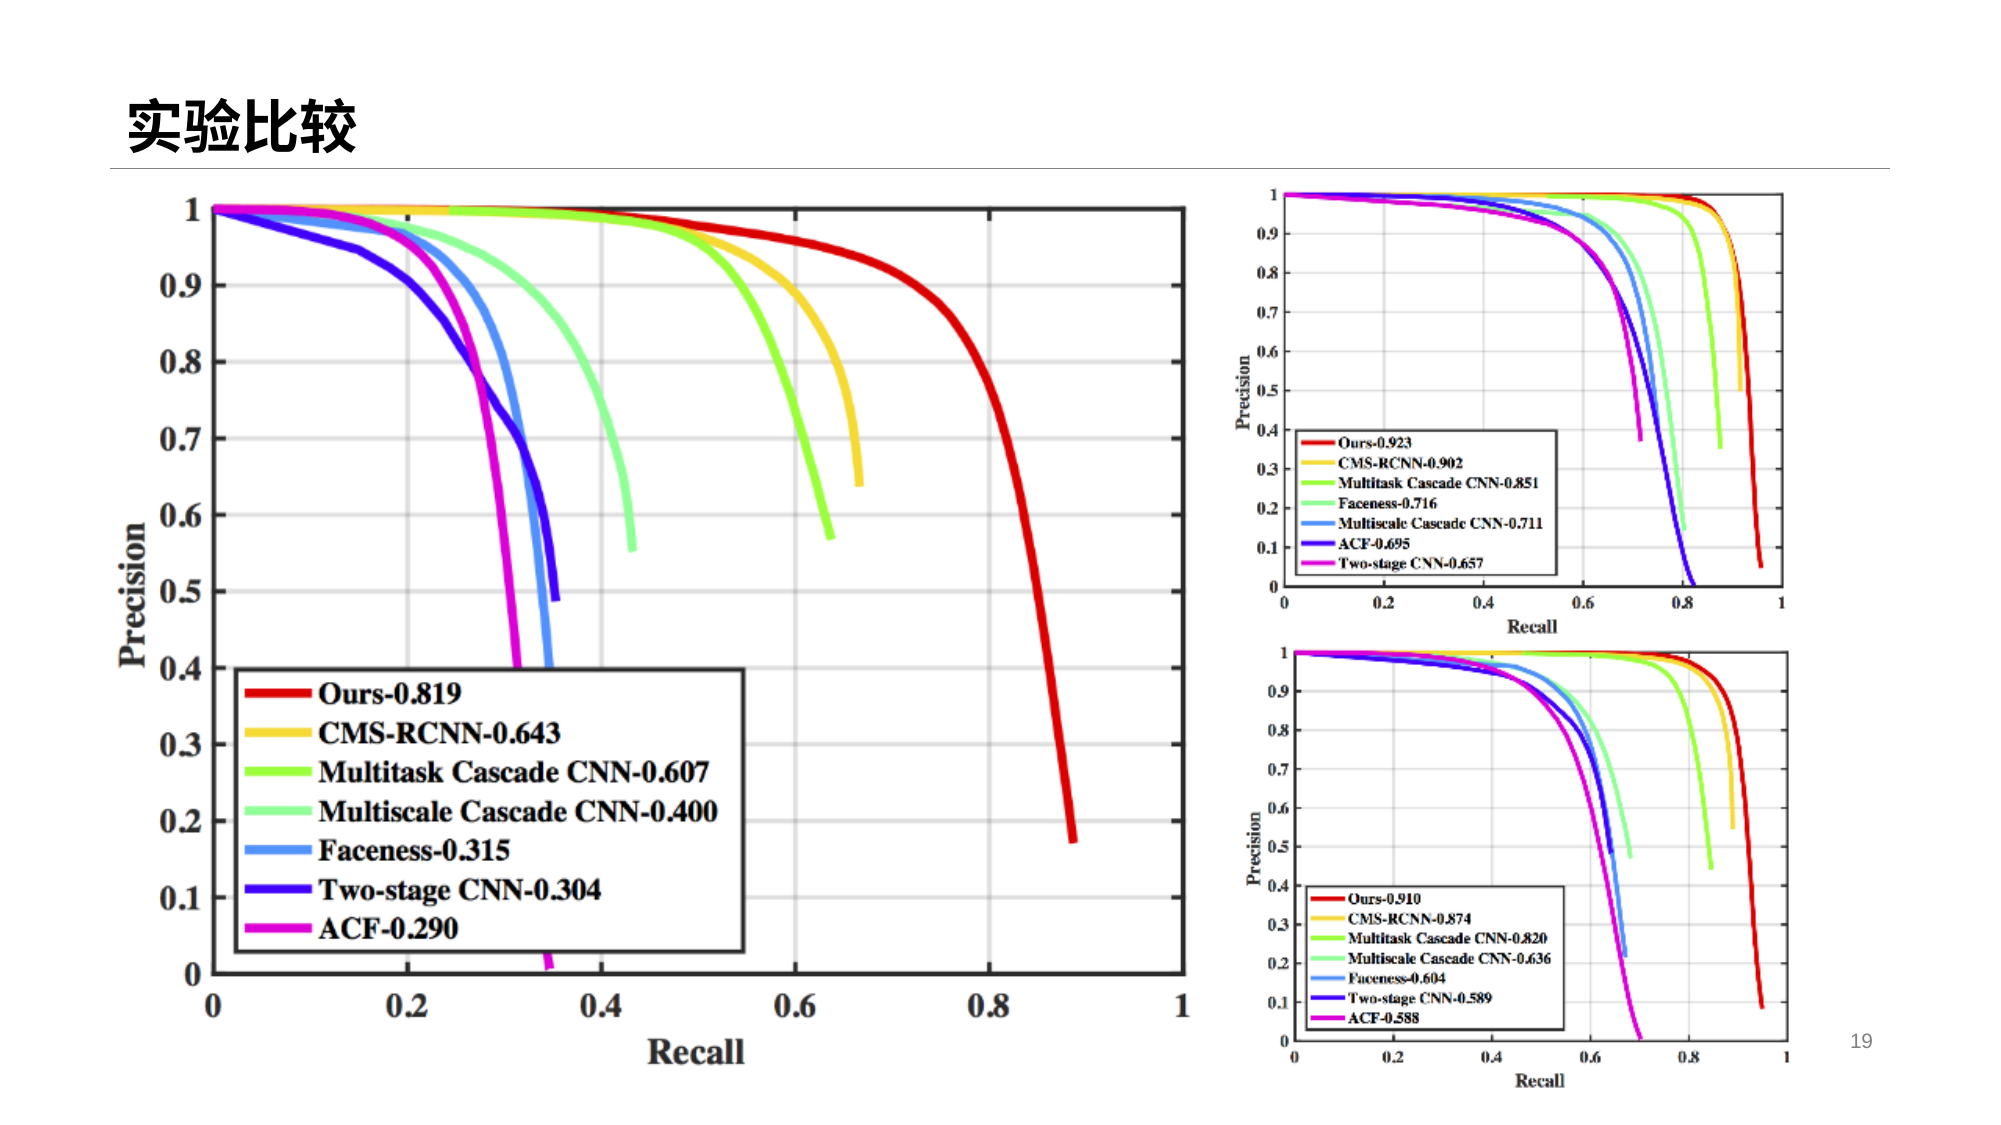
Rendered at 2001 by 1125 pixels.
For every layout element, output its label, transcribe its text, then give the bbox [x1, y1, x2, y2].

picture [1242, 643, 1792, 1091]
title 实验比较 [109, 0, 1890, 169]
slide_number 19 [1792, 1023, 1888, 1058]
picture [109, 190, 1192, 1072]
picture [1231, 185, 1787, 637]
